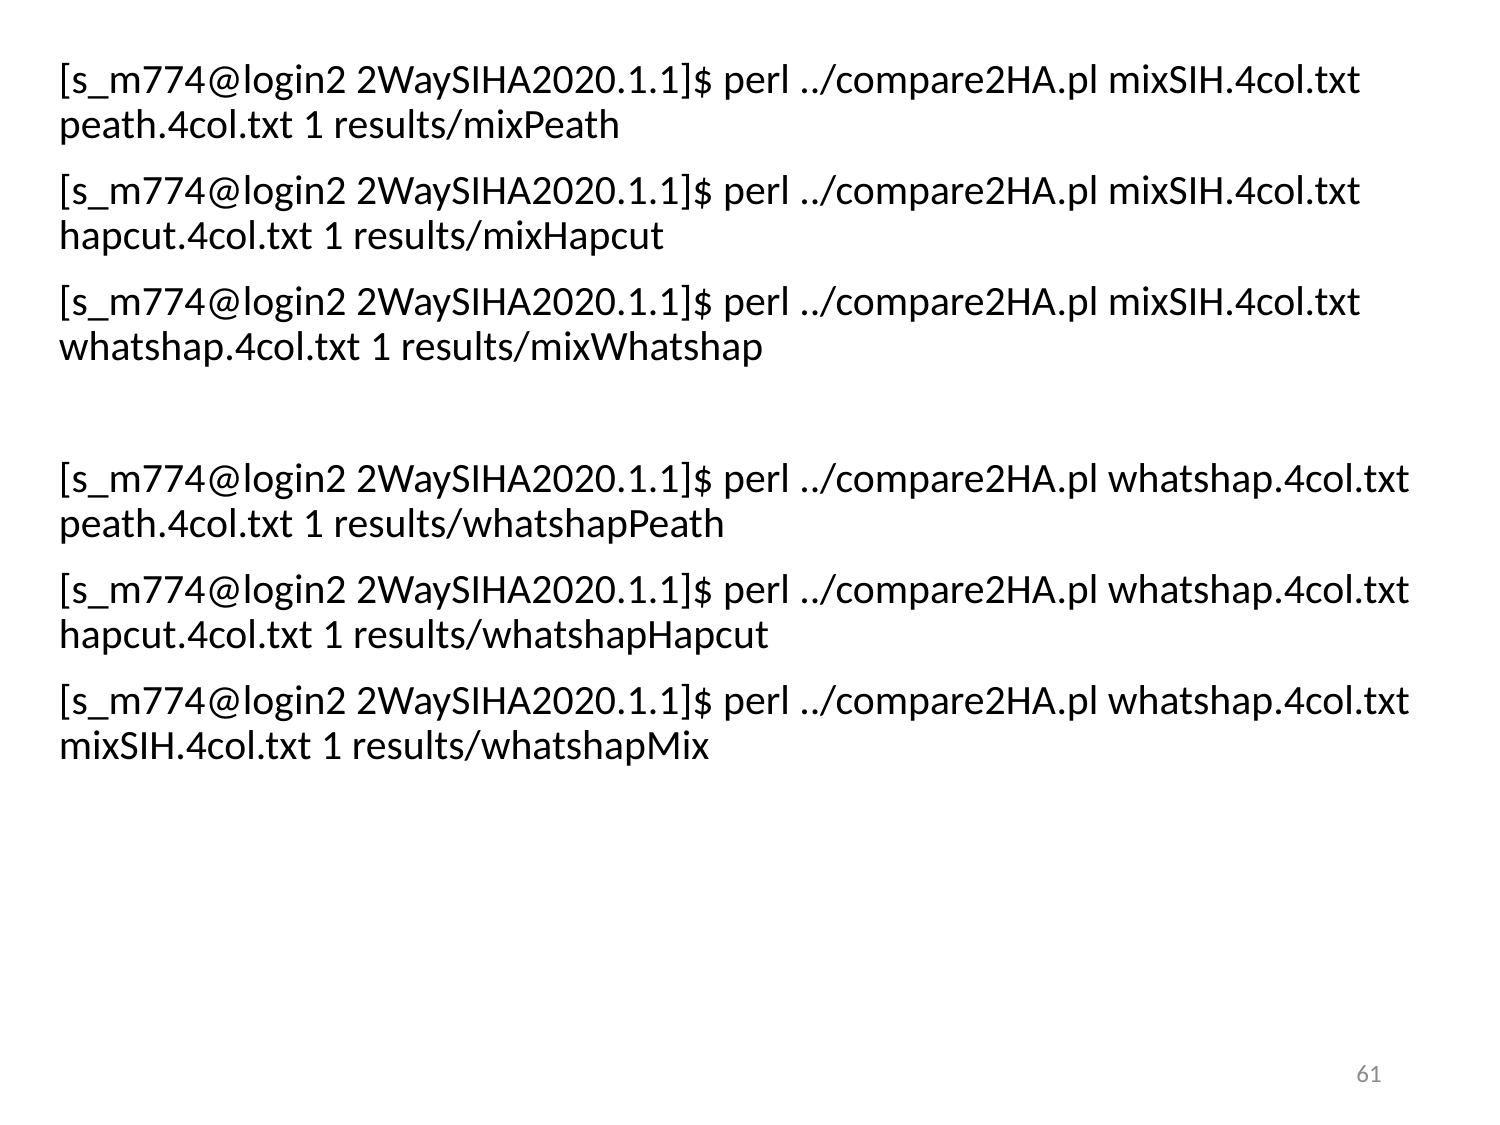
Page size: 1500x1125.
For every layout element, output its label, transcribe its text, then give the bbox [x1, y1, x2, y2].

list [s_m774@login2 2WaySIHA2020.1.1]$ perl ../compare2HA.pl mixSIH.4col.txt peath.4col.txt 1 results/mixPeath [s_m774@login2 2WaySIHA2020.1.1]$ perl ../compare2HA.pl mixSIH.4col.txt hapcut.4col.txt 1 results/mixHapcut [s_m774@login2 2WaySIHA2020.1.1]$ perl ../compare2HA.pl mixSIH.4col.txt whatshap.4col.txt 1 results/mixWhatshap [s_m774@login2 2WaySIHA2020.1.1]$ perl ../compare2HA.pl whatshap.4col.txt peath.4col.txt 1 results/whatshapPeath [s_m774@login2 2WaySIHA2020.1.1]$ perl ../compare2HA.pl whatshap.4col.txt hapcut.4col.txt 1 results/whatshapHapcut [s_m774@login2 2WaySIHA2020.1.1]$ perl ../compare2HA.pl whatshap.4col.txt mixSIH.4col.txt 1 results/whatshapMix [43, 50, 1453, 1050]
slide_number 61 [1059, 1042, 1397, 1103]
